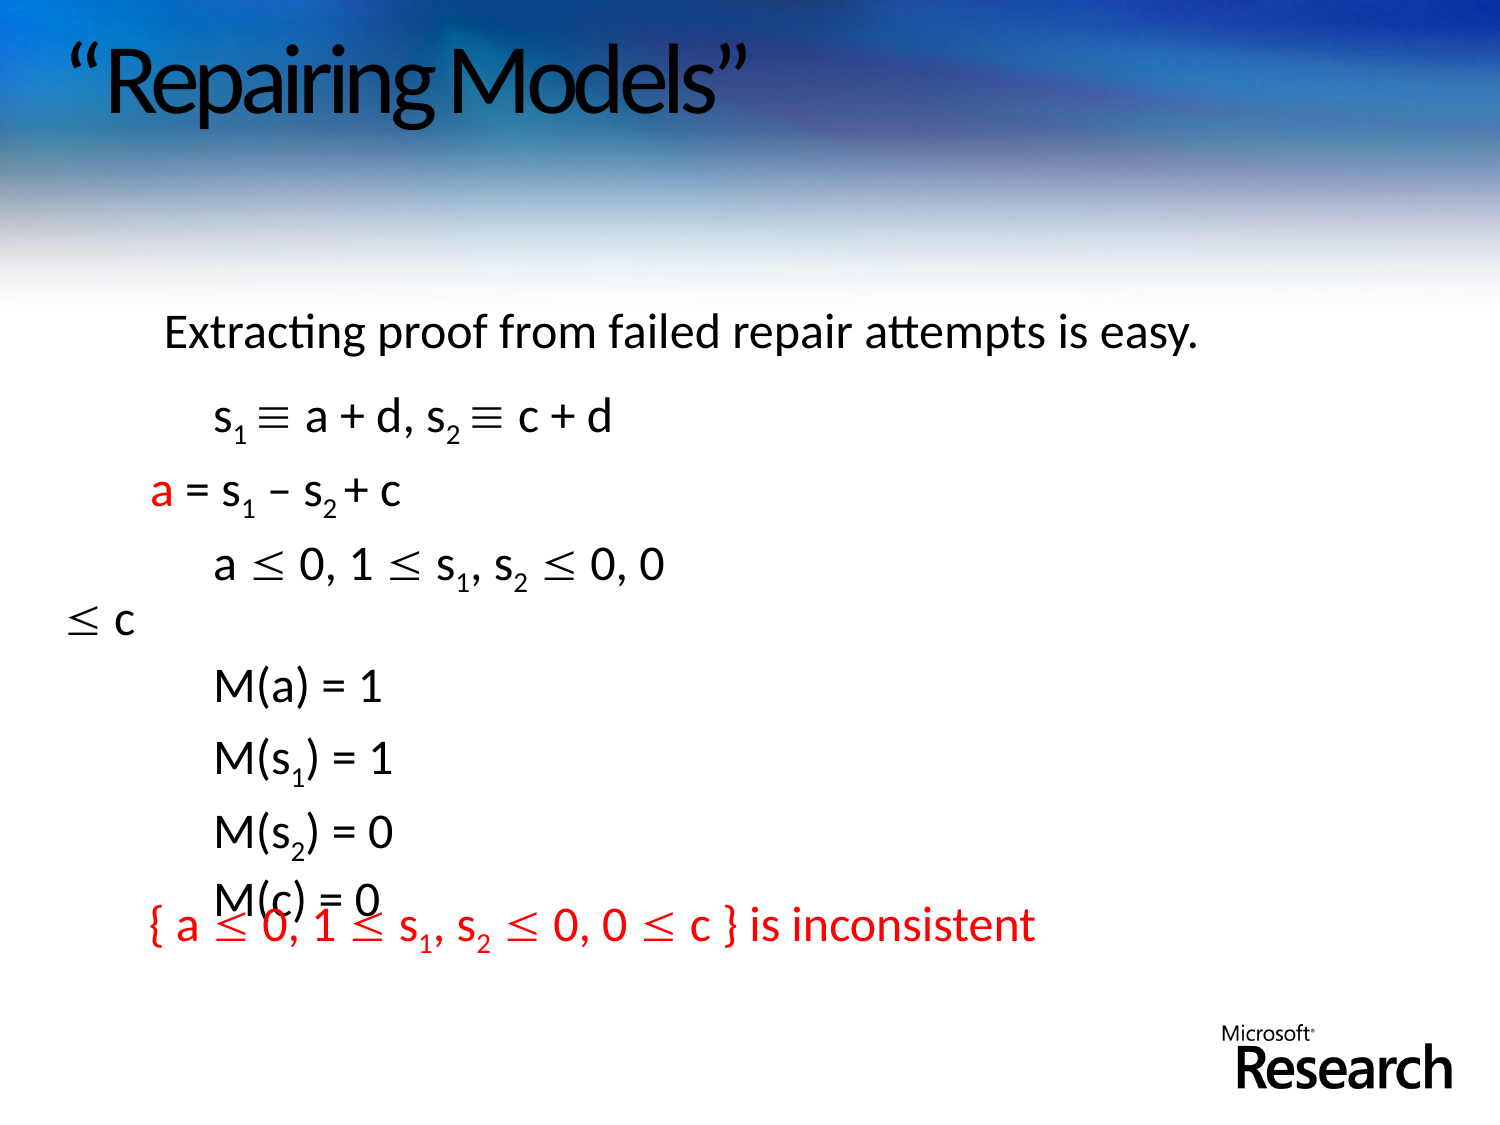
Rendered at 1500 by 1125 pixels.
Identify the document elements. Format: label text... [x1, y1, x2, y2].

title “Repairing Models” [62, 27, 1438, 138]
text_box { a  0, 1  s1, s2  0, 0  c } is inconsistent [148, 892, 1037, 1020]
text_box Extracting proof from failed repair attempts is easy. [163, 305, 1402, 360]
picture [0, 0, 1500, 1125]
list s1  a + d, s2  c + d a = s1 – s2 + c a  0, 1  s1, s2  0, 0  c M(a) = 1 M(s1) = 1 M(s2) = 0 M(c) = 0 [0, 383, 672, 841]
